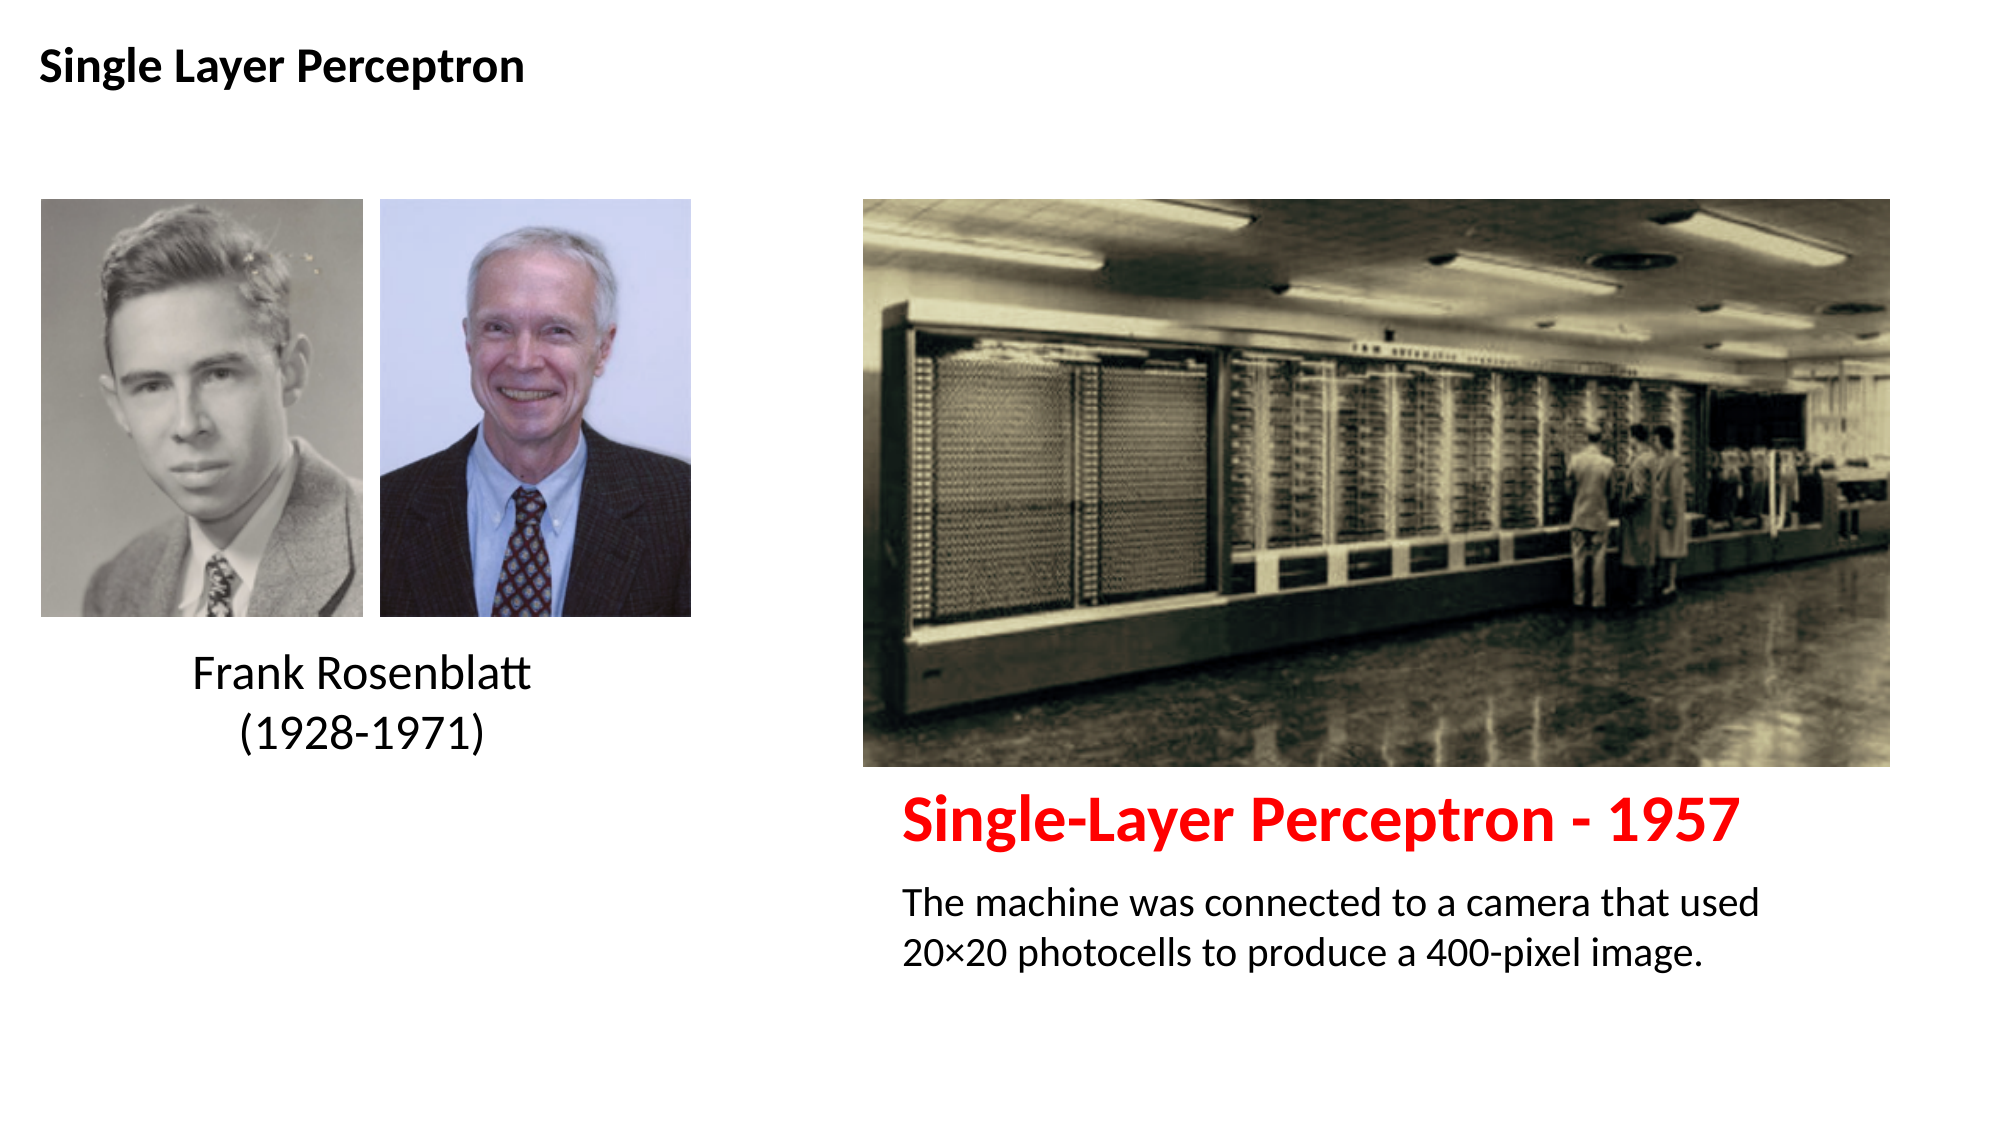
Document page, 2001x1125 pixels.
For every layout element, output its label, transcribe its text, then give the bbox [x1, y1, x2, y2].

picture [863, 199, 1890, 767]
text_box Single-Layer Perceptron - 1957 [887, 767, 1787, 864]
picture [41, 199, 363, 617]
text_box Single Layer Perceptron [24, 25, 571, 101]
text_box The machine was connected to a camera that used 20×20 photocells to produce a 400-pixel image. [887, 867, 1828, 1001]
text_box Frank Rosenblatt (1928-1971) [155, 631, 569, 768]
picture [380, 199, 691, 617]
